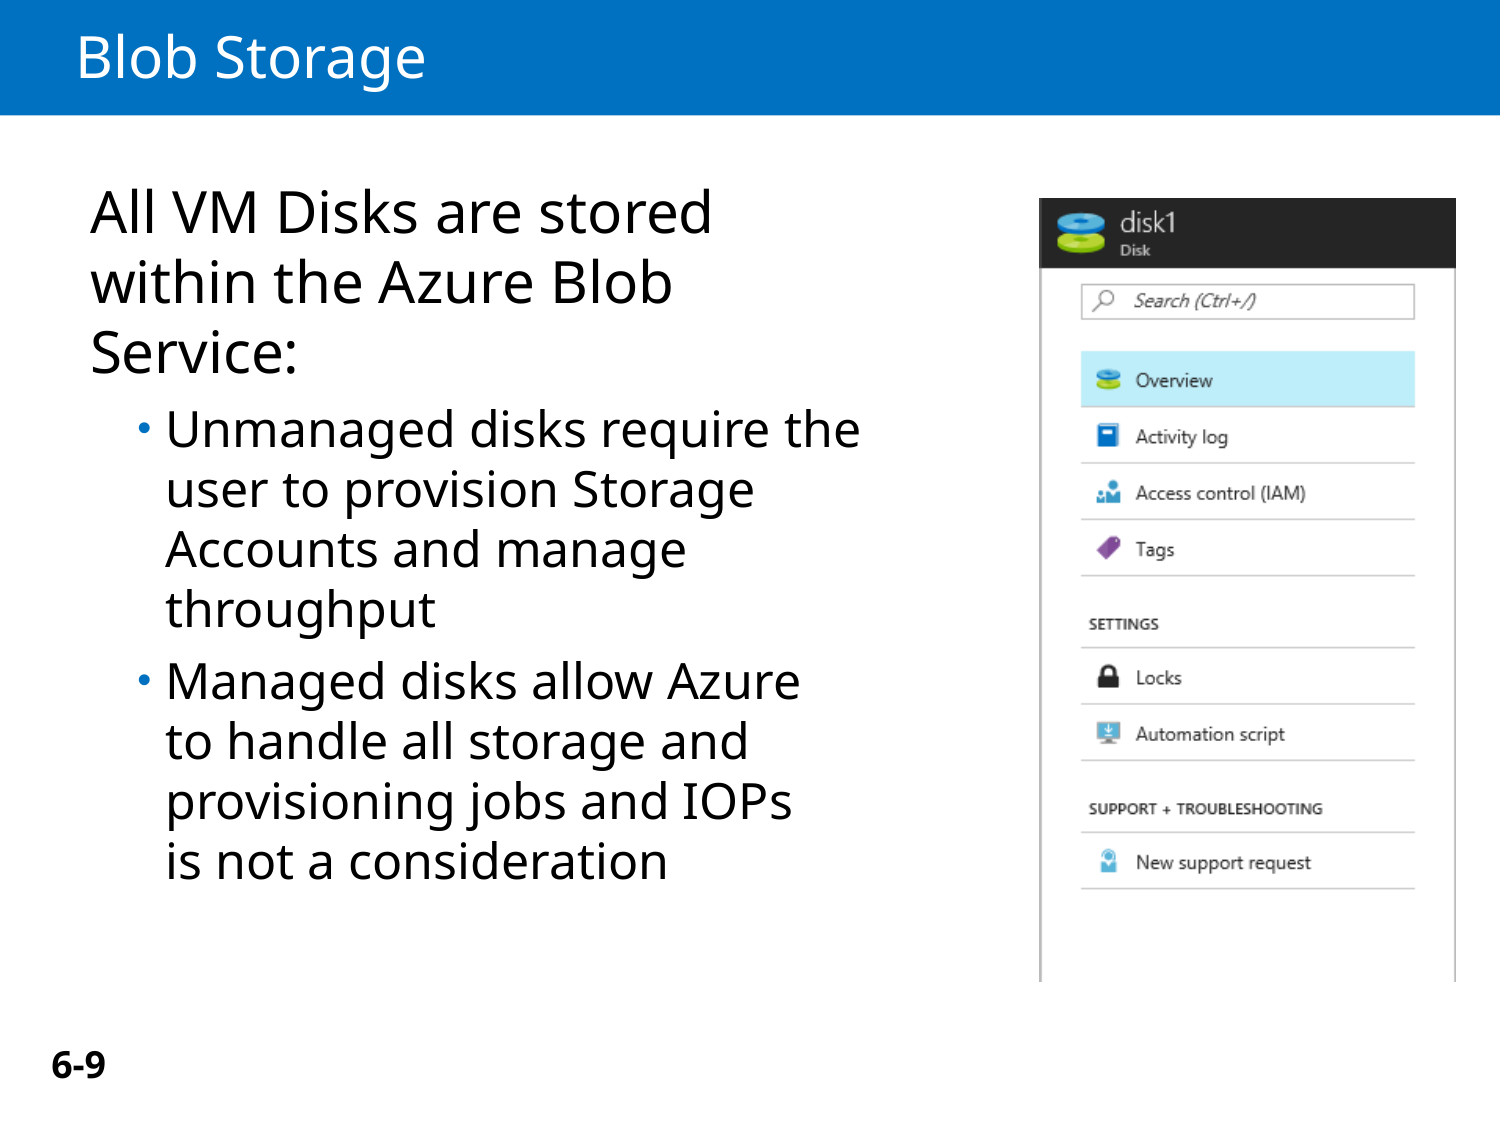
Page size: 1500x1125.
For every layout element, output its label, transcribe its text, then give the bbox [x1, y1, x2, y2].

picture [1039, 198, 1456, 982]
title Blob Storage [75, 0, 1351, 122]
text_box All VM Disks are stored within the Azure Blob Service: Unmanaged disks require the user to provision Storage Accounts and manage throughput Managed disks allow Azure to handle all storage and provisioning jobs and IOPs is not a consideration [75, 167, 877, 1012]
text_box 6-9 [36, 1033, 194, 1094]
